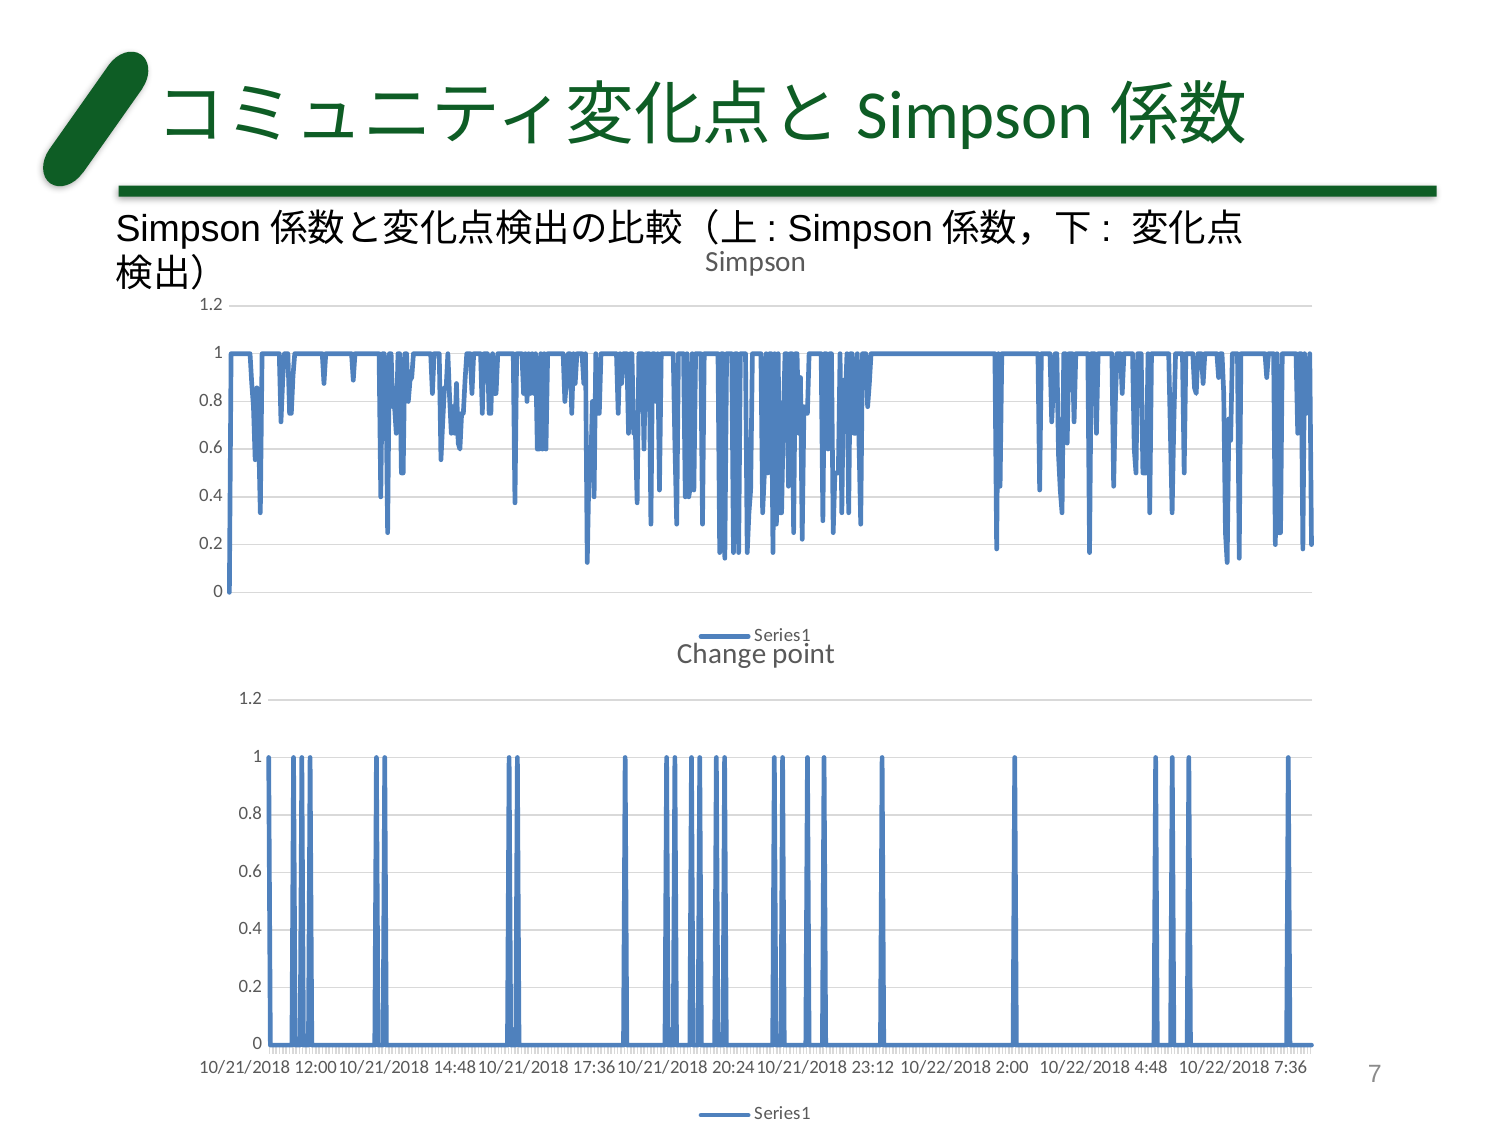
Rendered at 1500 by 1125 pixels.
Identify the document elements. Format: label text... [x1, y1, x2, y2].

title コミュニティ変化点とSimpson係数 [142, 62, 1425, 250]
slide_number 7 [1341, 1042, 1397, 1103]
chart [175, 223, 1336, 1125]
text_box Simpson係数と変化点検出の比較（上: Simpson係数，下: 変化点検出） [100, 196, 1273, 301]
